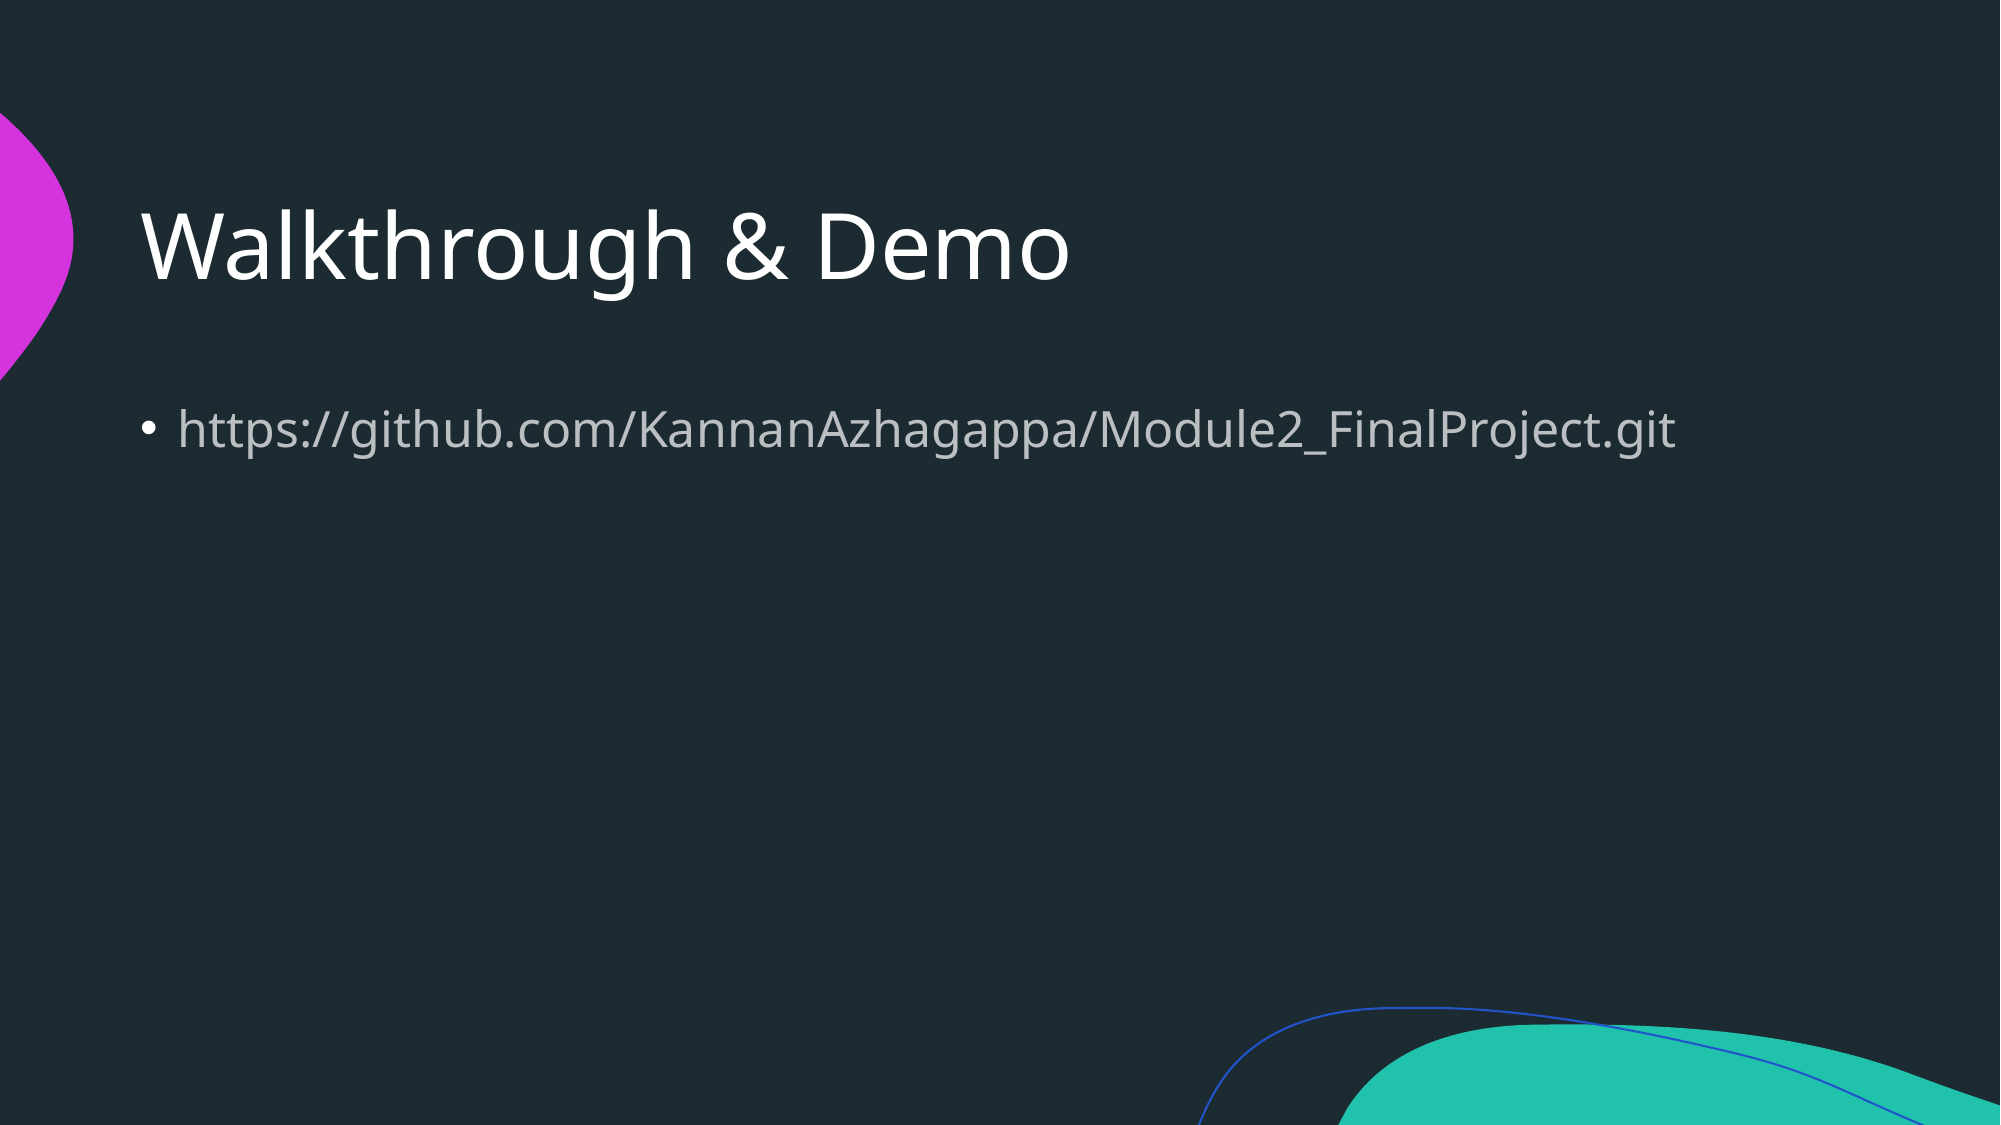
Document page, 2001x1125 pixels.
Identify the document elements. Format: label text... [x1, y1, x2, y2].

title Walkthrough & Demo [125, 125, 1875, 375]
list https://github.com/KannanAzhagappa/Module2_FinalProject.git [125, 375, 1875, 1002]
